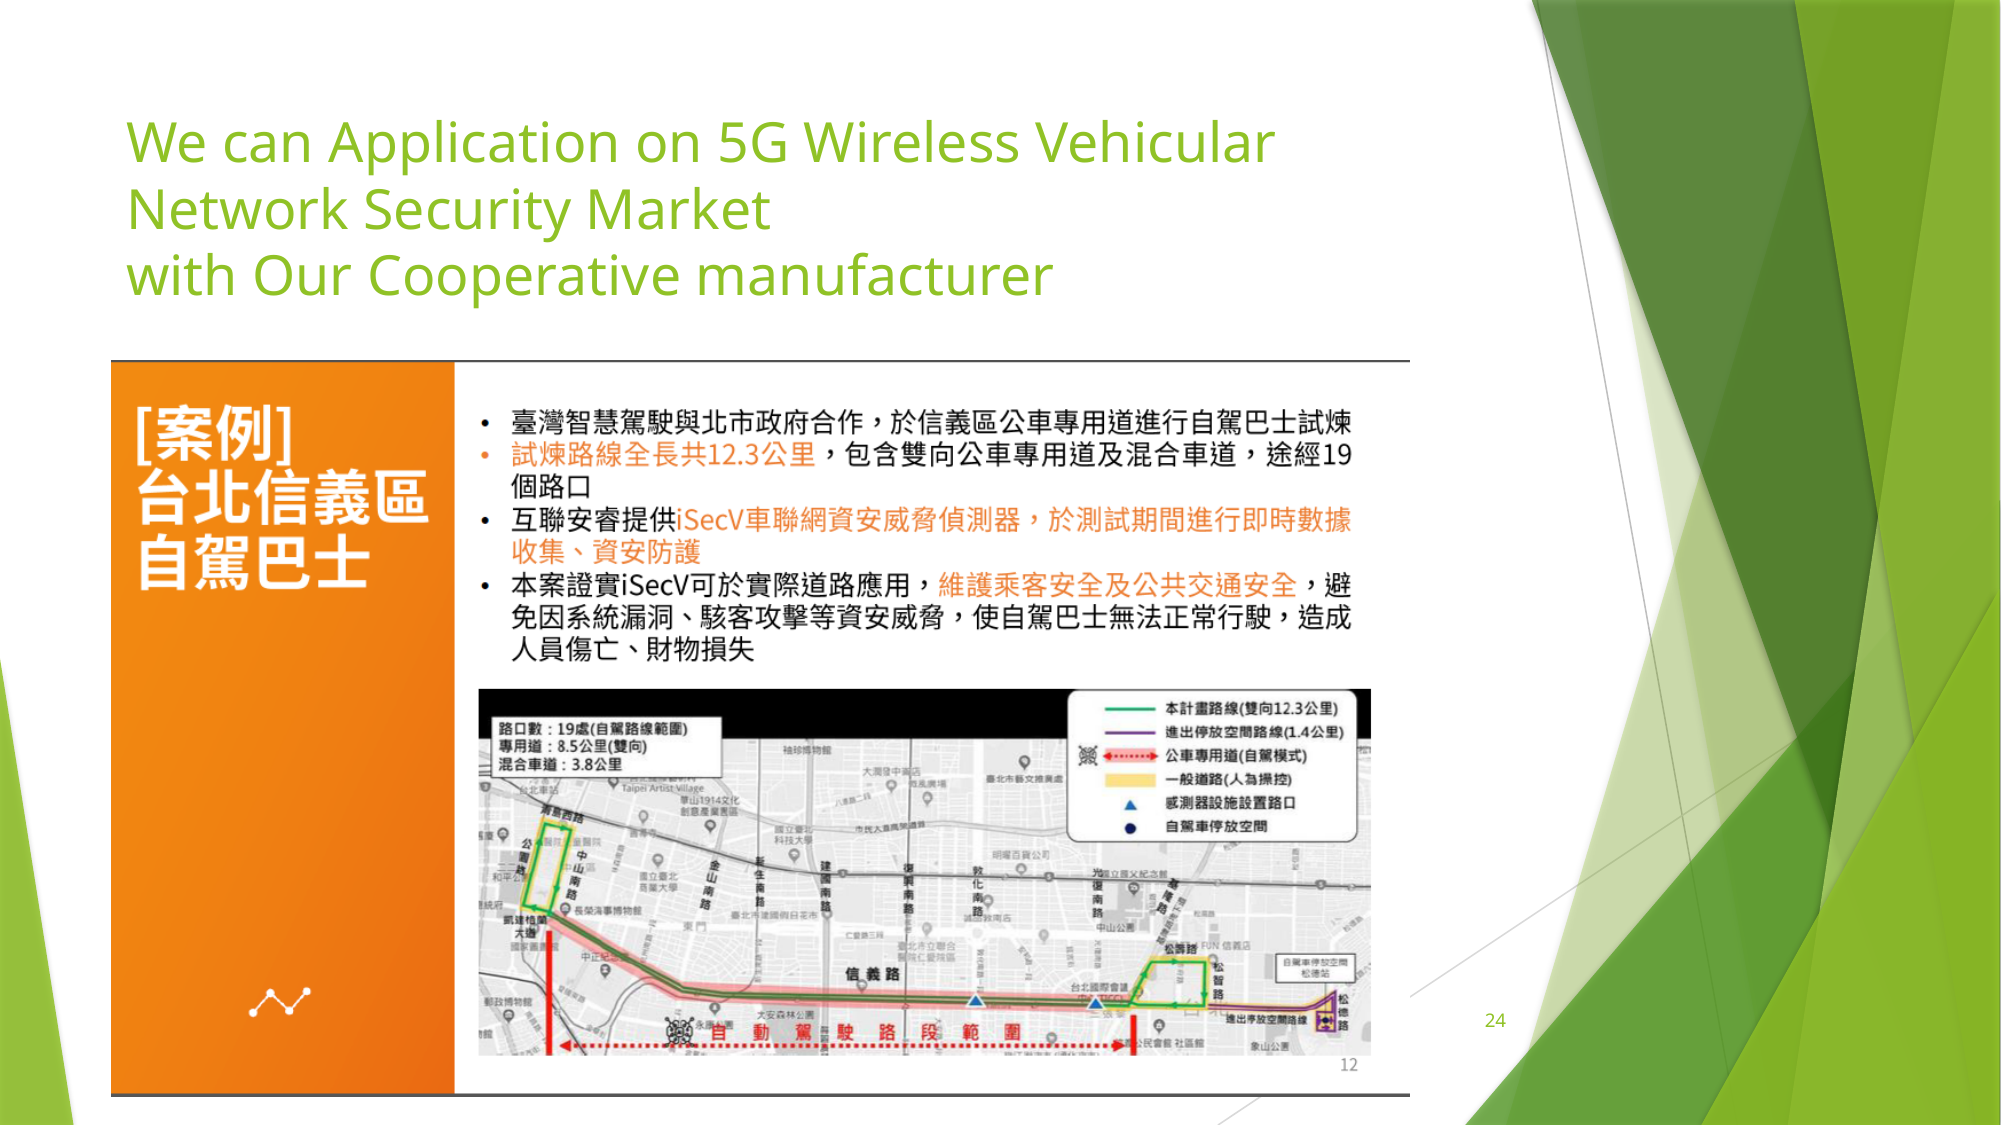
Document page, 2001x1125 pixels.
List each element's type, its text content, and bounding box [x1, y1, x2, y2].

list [110, 360, 1410, 1098]
slide_number 24 [1413, 991, 1522, 1051]
title We can Application on 5G Wireless Vehicular Network Security Market with Our Cooperative manufacturer [111, 99, 1522, 317]
